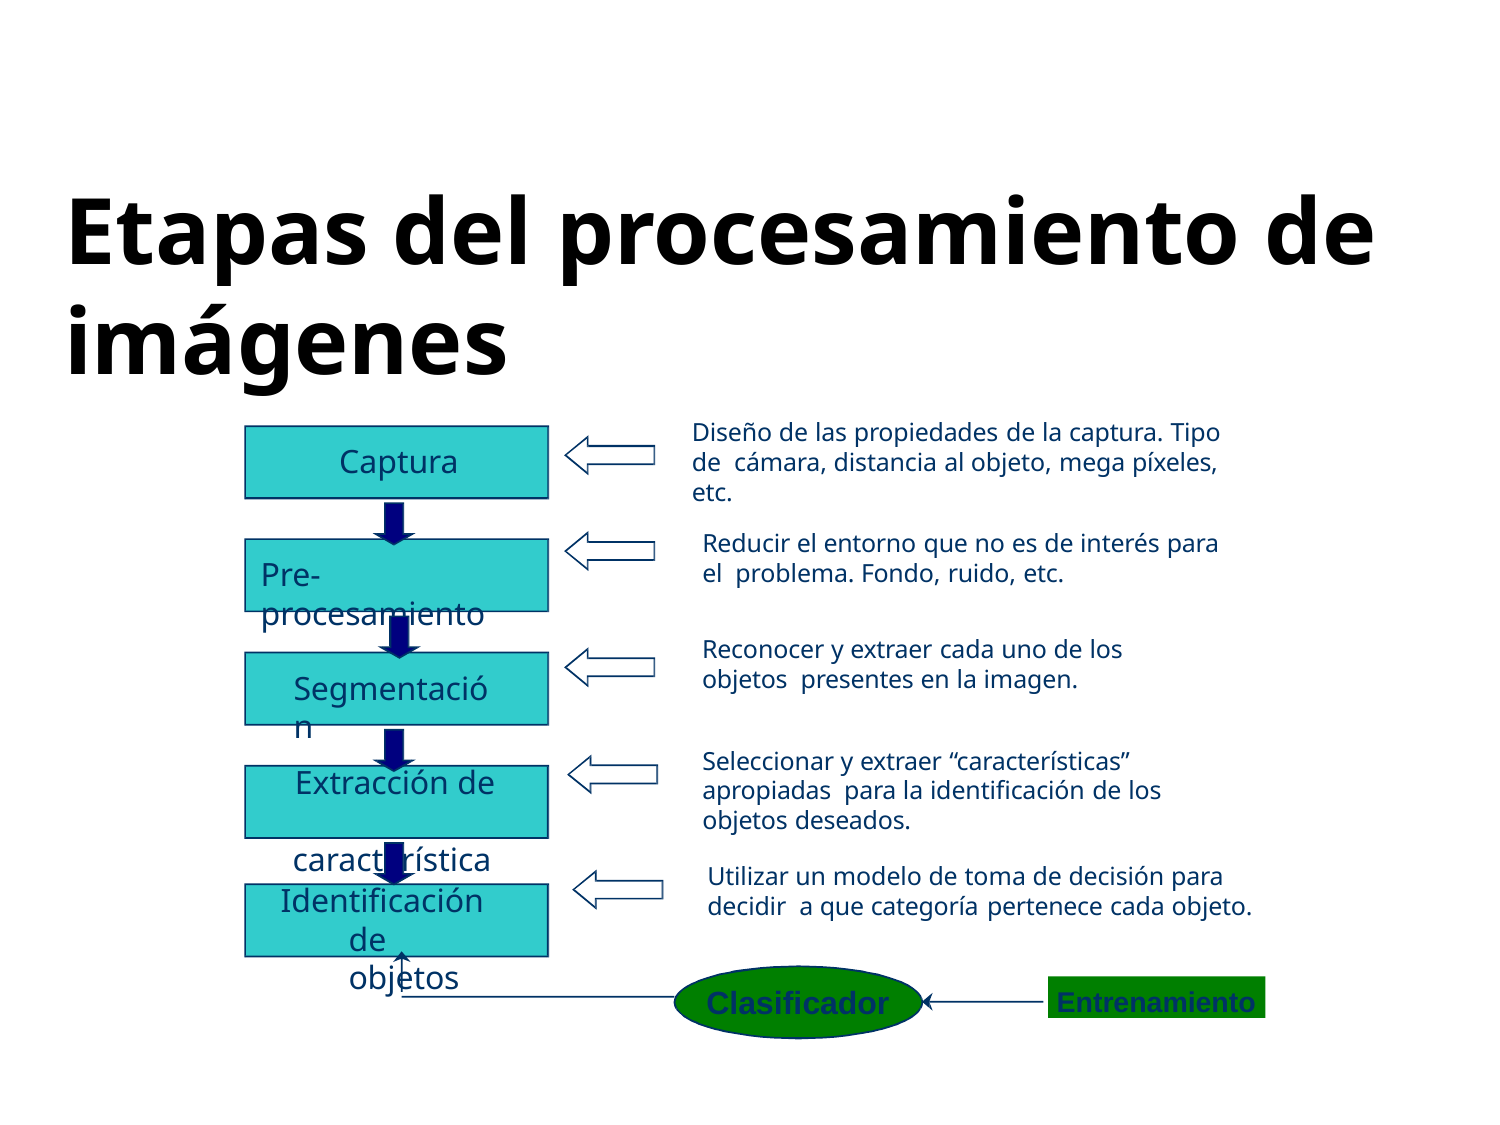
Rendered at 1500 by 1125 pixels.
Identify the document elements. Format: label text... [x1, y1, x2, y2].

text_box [244, 538, 372, 613]
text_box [244, 651, 372, 726]
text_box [244, 883, 372, 958]
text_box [244, 764, 372, 839]
text_box Seleccionar y extraer “características” apropiadas para la identificación de los objetos deseados. [1044, 743, 1250, 835]
text_box Entrenamiento [1048, 976, 1266, 1018]
text_box Reducir el entorno que no es de interés para el problema. Fondo, ruido, etc. [1044, 526, 1222, 588]
text_box Diseño de las propiedades de la captura. Tipo de cámara, distancia al objeto, mega píxeles, etc. [690, 415, 1234, 507]
text_box Reconocer y extraer cada uno de los objetos presentes en la imagen. [1044, 632, 1197, 694]
text_box Utilizar un modelo de toma de decisión para decidir a que categoría pertenece cada objeto. [1044, 859, 1274, 921]
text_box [372, 502, 924, 1040]
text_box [244, 425, 1044, 1011]
title Etapas del procesamiento de imágenes [62, 170, 1475, 393]
